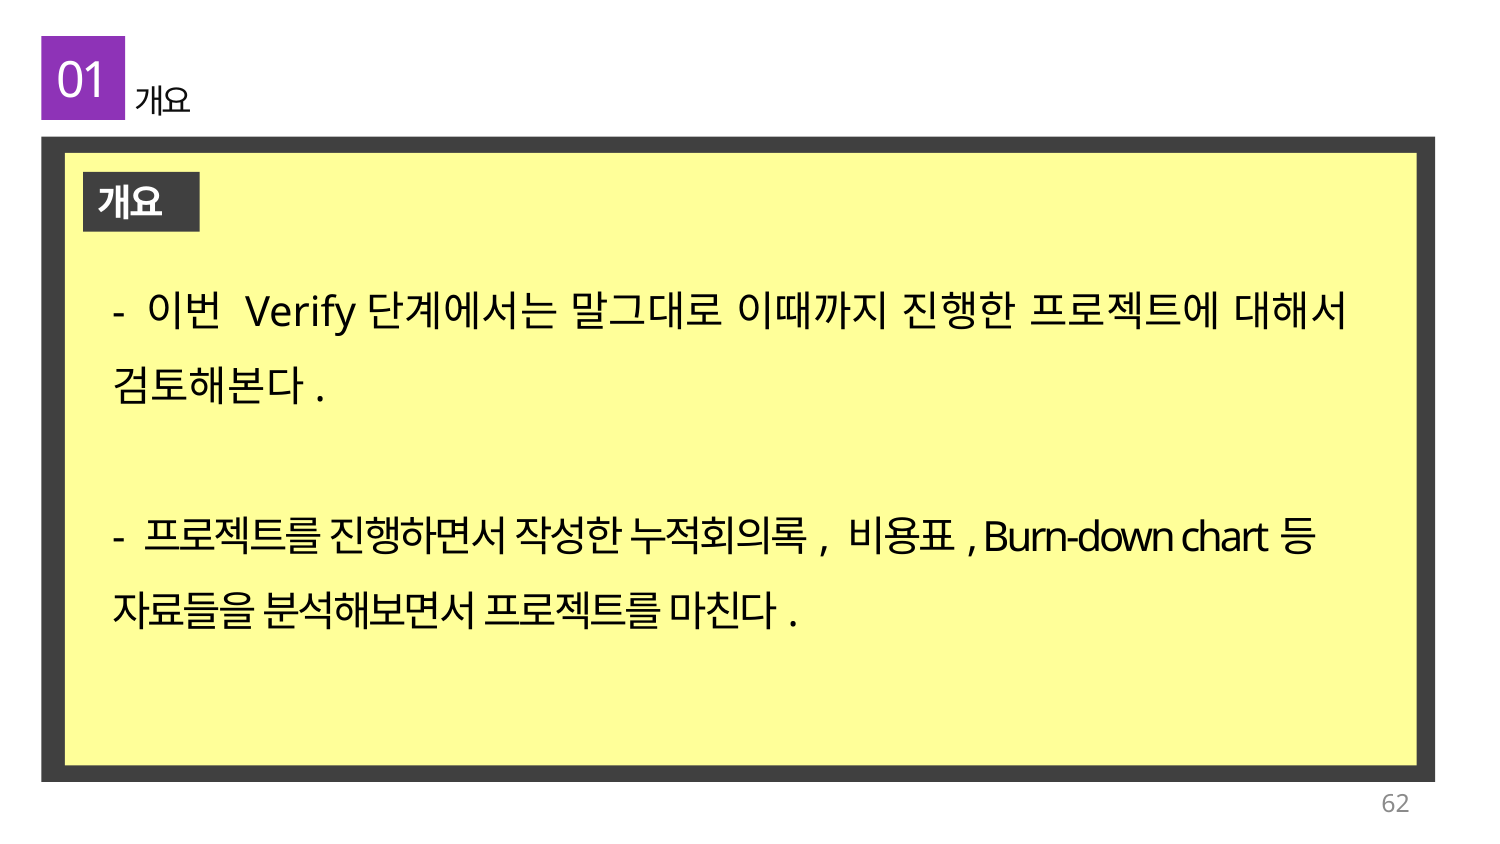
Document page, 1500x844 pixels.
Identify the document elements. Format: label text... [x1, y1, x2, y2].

text_box [39, 115, 119, 122]
text_box 01 [30, 40, 137, 115]
slide_number 62 [1074, 782, 1425, 827]
text_box [39, 34, 127, 40]
text_box [63, 151, 1419, 767]
text_box [39, 134, 1437, 784]
text_box 개요 [119, 72, 703, 128]
text_box 개요 [83, 171, 200, 232]
text_box - 이번 Verify단계에서는 말그대로 이때까지 진행한 프로젝트에 대해서 검토해본다. - 프로젝트를 진행하면서 작성한 누적회의록, 비용표, Burn-down chart등 자료들을 분석해보면서 프로젝트를 마친다. [97, 202, 1379, 718]
